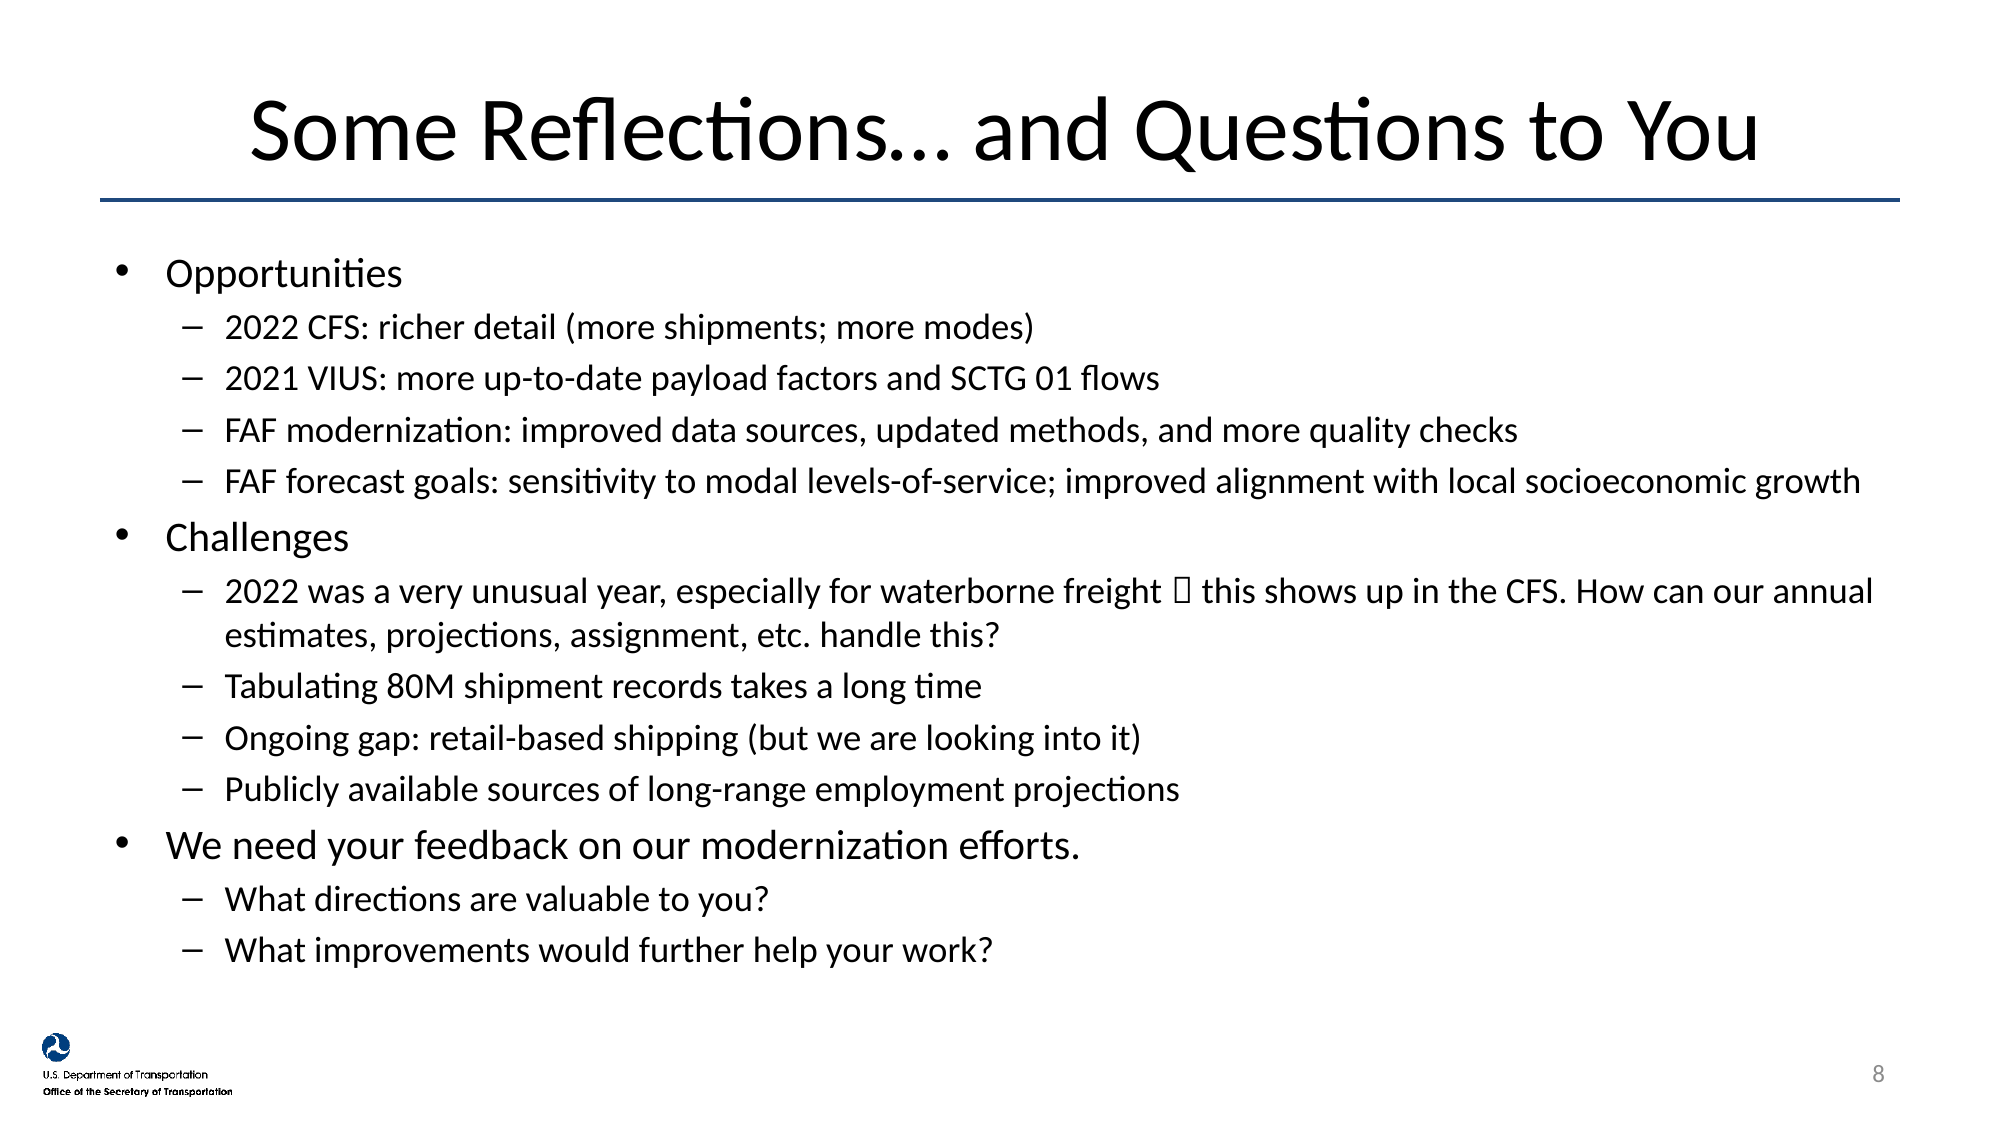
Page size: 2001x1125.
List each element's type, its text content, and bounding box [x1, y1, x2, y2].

slide_number 8 [1433, 1042, 1900, 1103]
list Opportunities 2022 CFS: richer detail (more shipments; more modes) 2021 VIUS: more up-to-date payload factors and SCTG 01 flows FAF modernization: improved data sources, updated methods, and more quality checks FAF forecast goals: sensitivity to modal levels-of-service; improved alignment with local socioeconomic growth Challenges 2022 was a very unusual year, especially for waterborne freight  this shows up in the CFS. How can our annual estimates, projections, assignment, etc. handle this? Tabulating 80M shipment records takes a long time Ongoing gap: retail-based shipping (but we are looking into it) Publicly available sources of long-range employment projections We need your feedback on our modernization efforts. What directions are valuable to you? What improvements would further help your work? [99, 237, 1900, 1005]
picture [37, 1028, 238, 1101]
title Some Reflections… and Questions to You [106, 46, 1907, 200]
